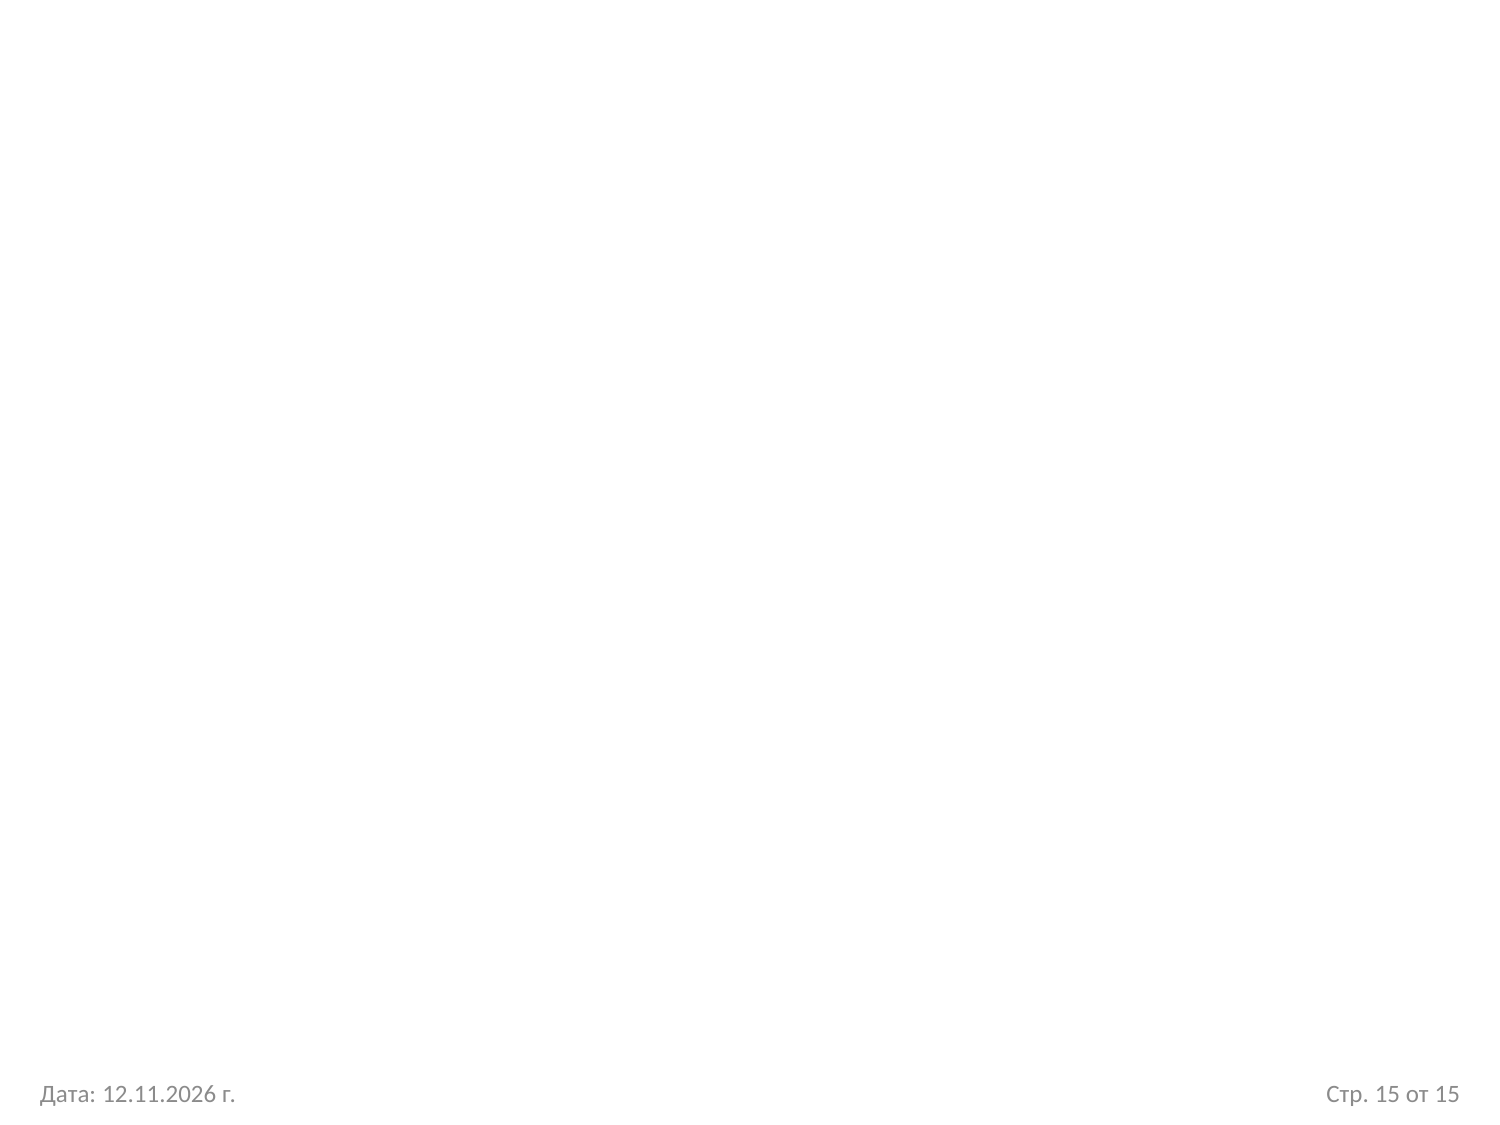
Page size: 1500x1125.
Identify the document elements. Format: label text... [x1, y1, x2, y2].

text_box Дата: 22.3.2019 г. [24, 1062, 375, 1123]
text_box Стр. 15 от 15 [1125, 1062, 1475, 1123]
